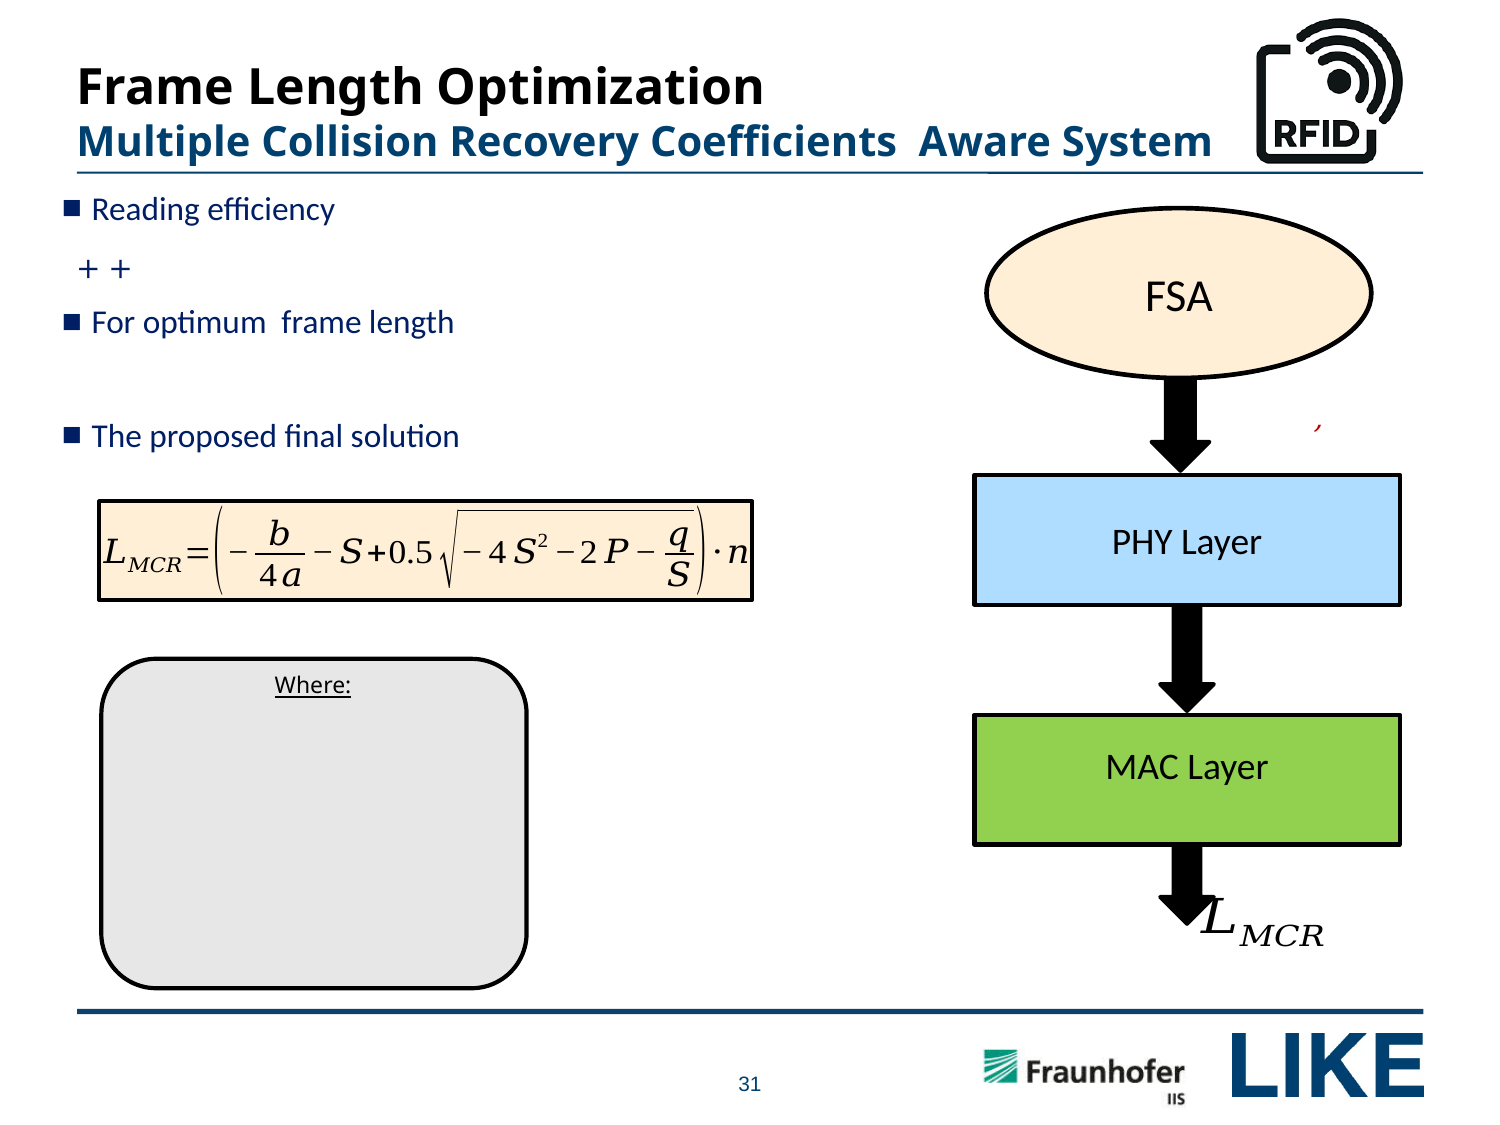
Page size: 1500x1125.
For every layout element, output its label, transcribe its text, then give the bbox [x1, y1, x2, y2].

picture [1234, 16, 1424, 166]
text_box PHY Layer [972, 473, 1402, 607]
text_box [47, 172, 1453, 1024]
picture [974, 1022, 1193, 1116]
title Frame Length Optimization Multiple Collision Recovery Coefficients Aware System [76, 54, 1229, 166]
text_box [1158, 842, 1216, 926]
text_box [1158, 604, 1216, 714]
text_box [101, 658, 527, 990]
picture [1232, 1033, 1424, 1097]
text_box [1149, 378, 1212, 473]
text_box FSA [986, 208, 1372, 379]
